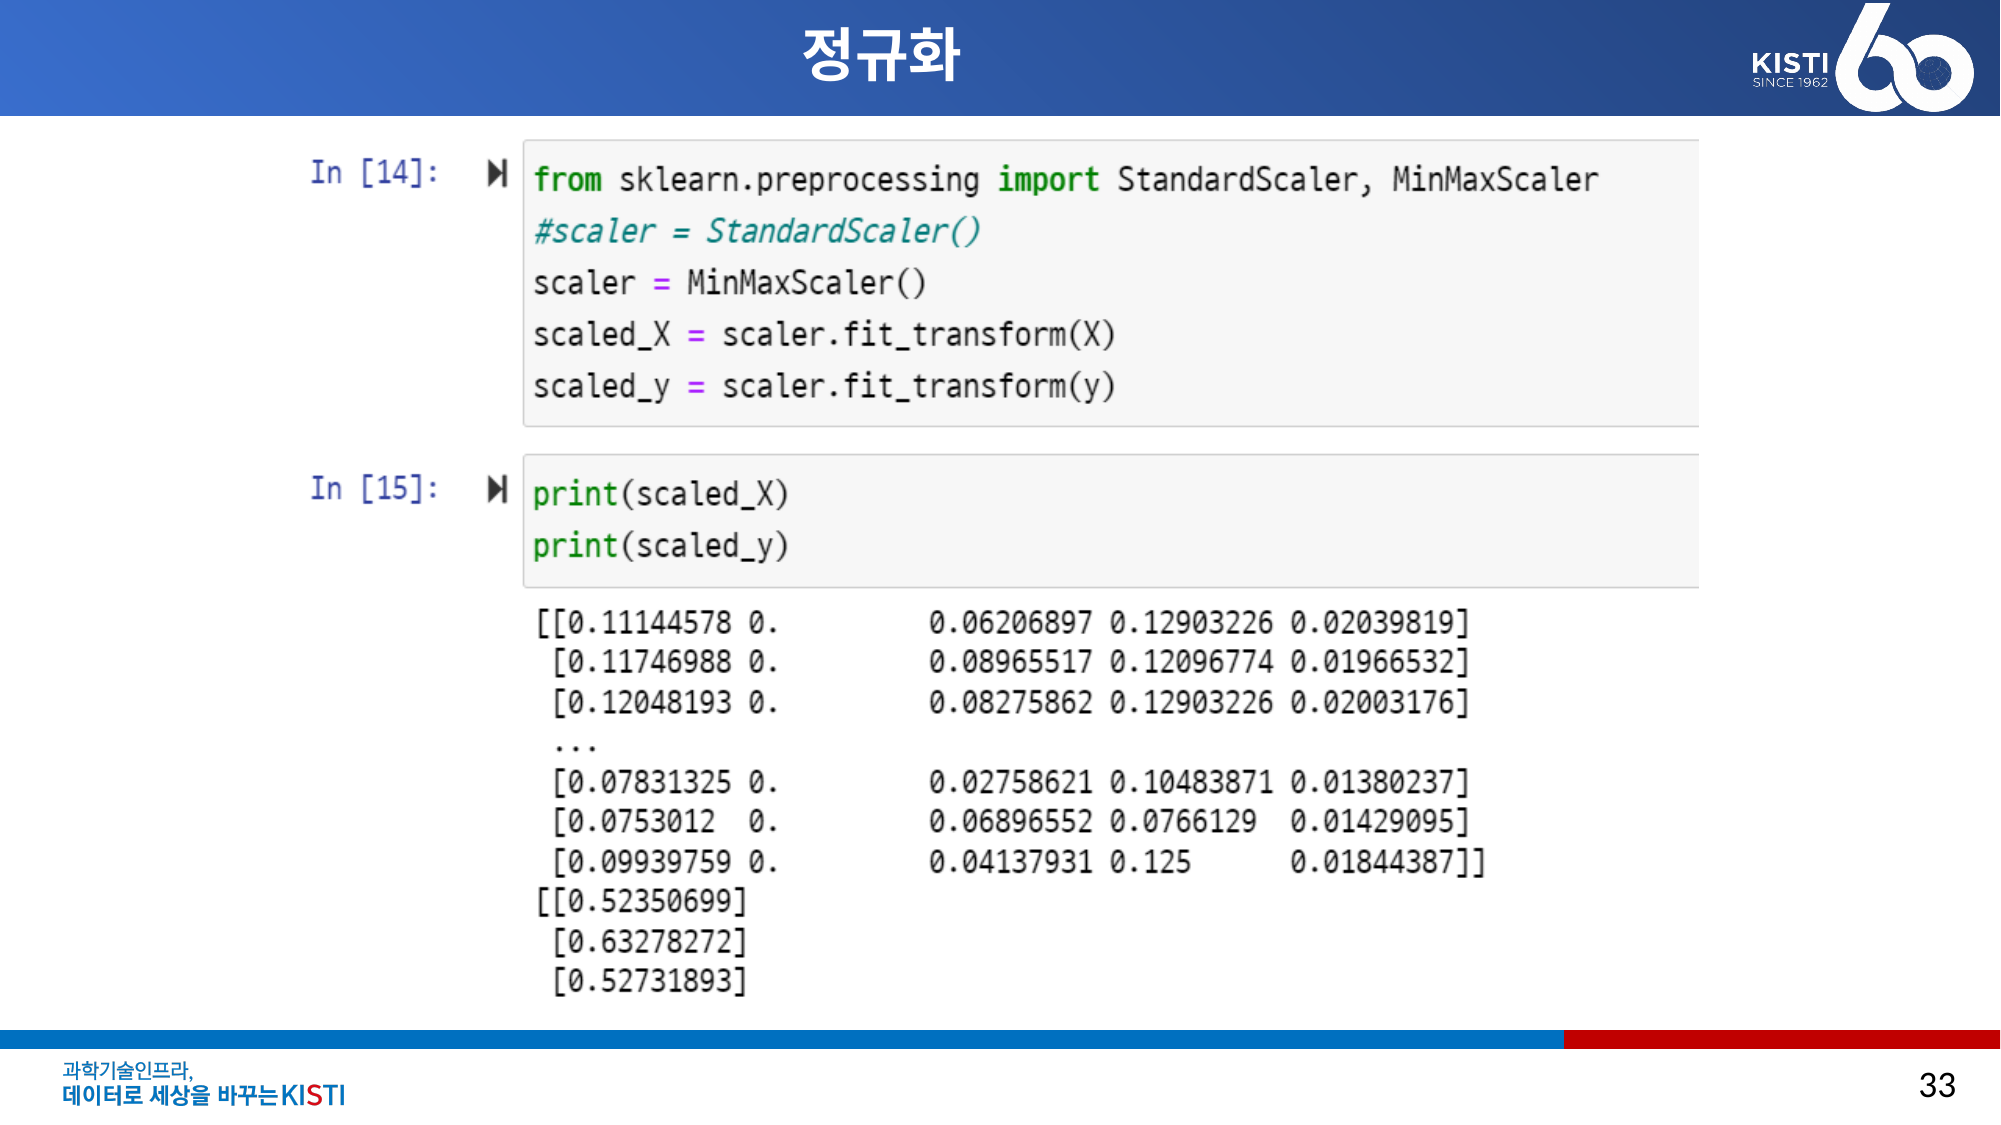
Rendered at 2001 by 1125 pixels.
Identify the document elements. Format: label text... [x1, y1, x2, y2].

picture [63, 1061, 344, 1106]
title 정규화 [53, 1, 1728, 114]
picture [301, 124, 1699, 1001]
slide_number 33 [1594, 1053, 1971, 1113]
picture [1753, 3, 1974, 112]
